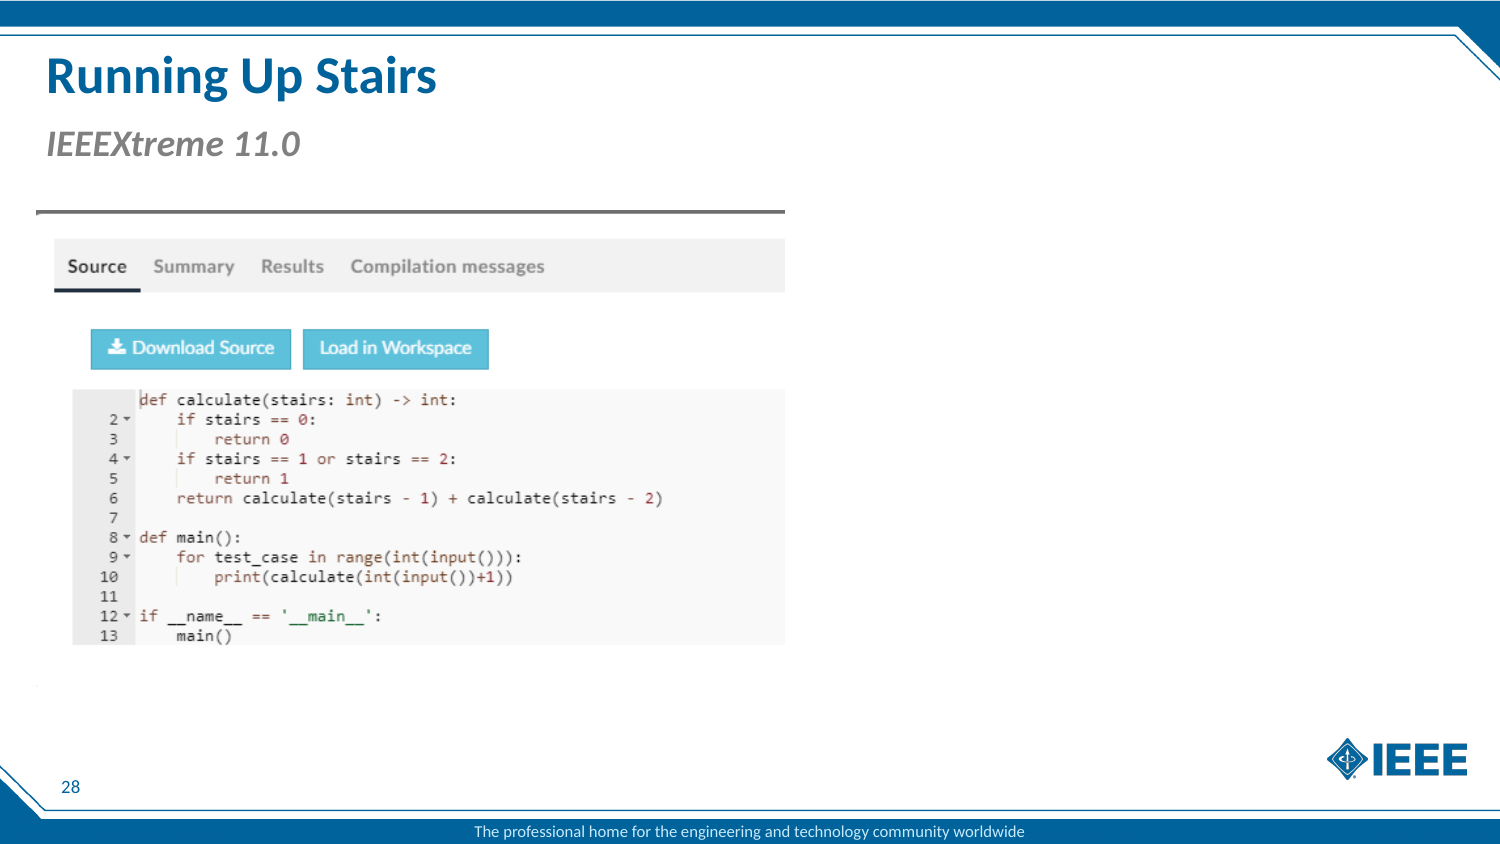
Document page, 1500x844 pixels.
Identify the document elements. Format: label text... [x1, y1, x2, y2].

picture [0, 1, 1499, 88]
picture [0, 738, 1500, 844]
list IEEEXtreme 11.0 [46, 116, 1467, 171]
slide_number 28 [46, 763, 127, 809]
title Running Up Stairs [46, 40, 1467, 111]
picture [36, 210, 785, 687]
